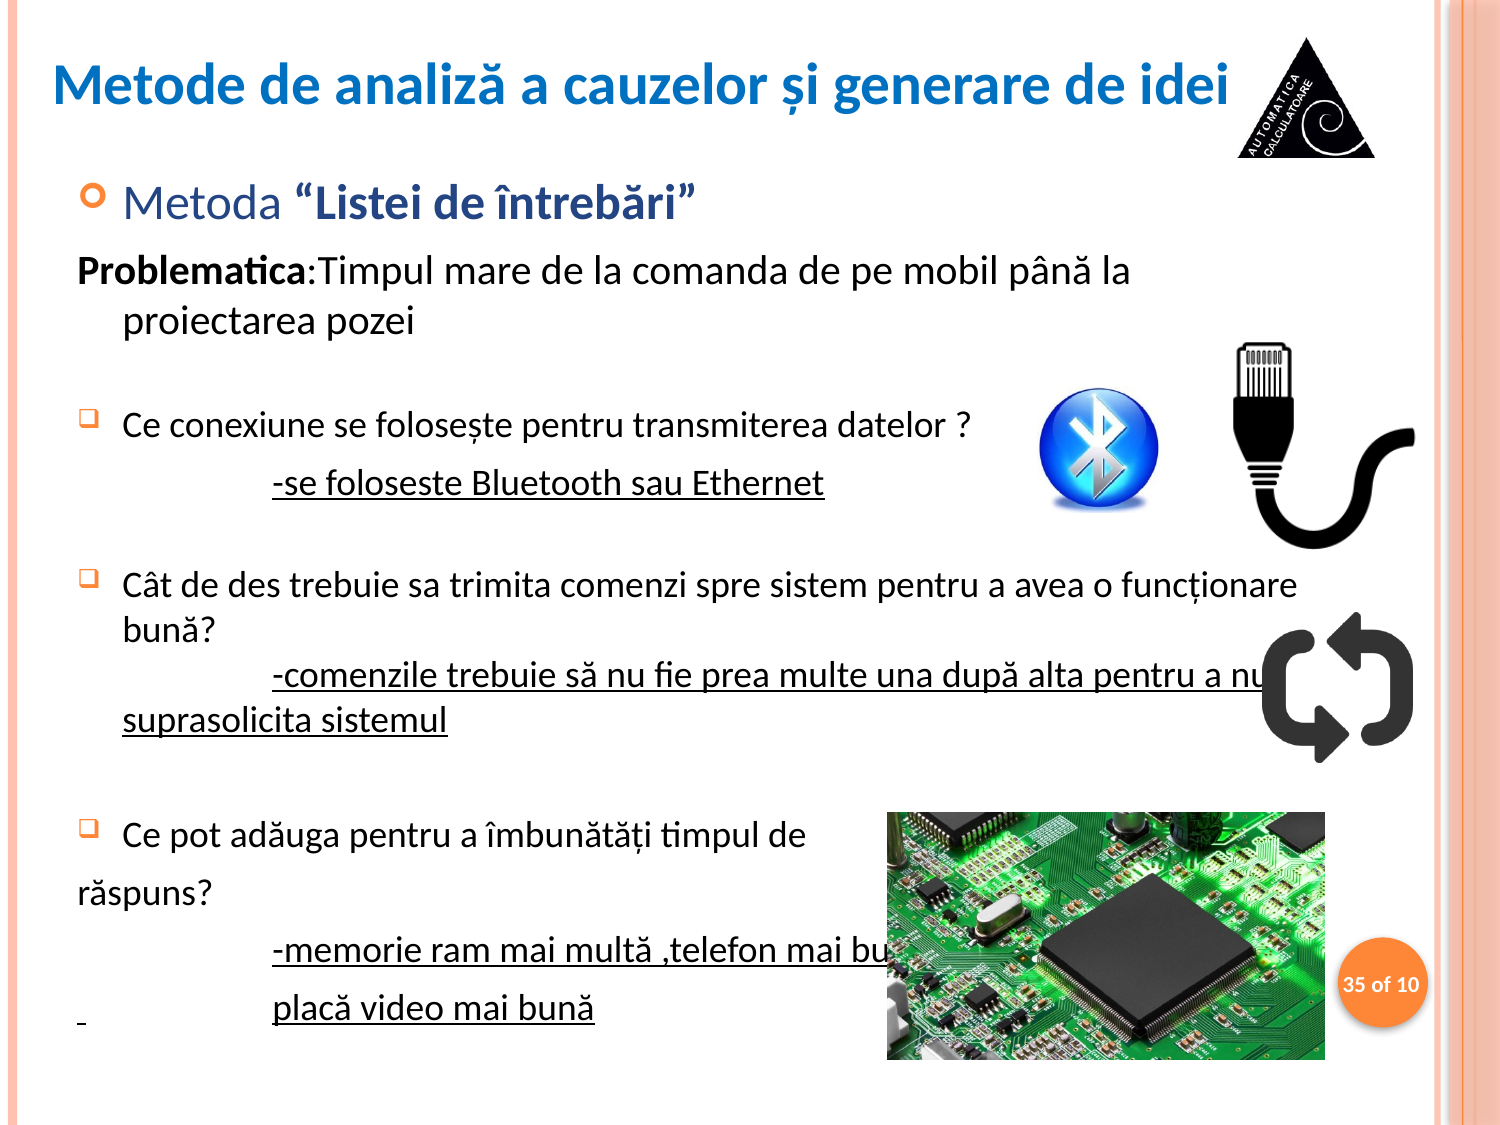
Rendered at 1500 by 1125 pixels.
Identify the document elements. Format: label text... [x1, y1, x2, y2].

picture [1250, 37, 1375, 158]
picture [886, 811, 1326, 1061]
picture [1211, 336, 1426, 551]
slide_number 35 of 10 [1332, 940, 1438, 1027]
picture [1261, 611, 1413, 763]
list Metoda “Listei de întrebări” Problematica:Timpul mare de la comanda de pe mobil până la proiectarea pozei Ce conexiune se folosește pentru transmiterea datelor ? -se foloseste Bluetooth sau Ethernet Cât de des trebuie sa trimita comenzi spre sistem pentru a avea o funcționare bună? -comenzile trebuie să nu fie prea multe una după alta pentru a nu suprasolicita sistemul Ce pot adăuga pentru a îmbunătăți timpul de răspuns? -memorie ram mai multă ,telefon mai bun, placă video mai bună [62, 162, 1338, 1075]
picture [1036, 386, 1163, 514]
title Metode de analiză a cauzelor și generare de idei [37, 37, 1250, 168]
